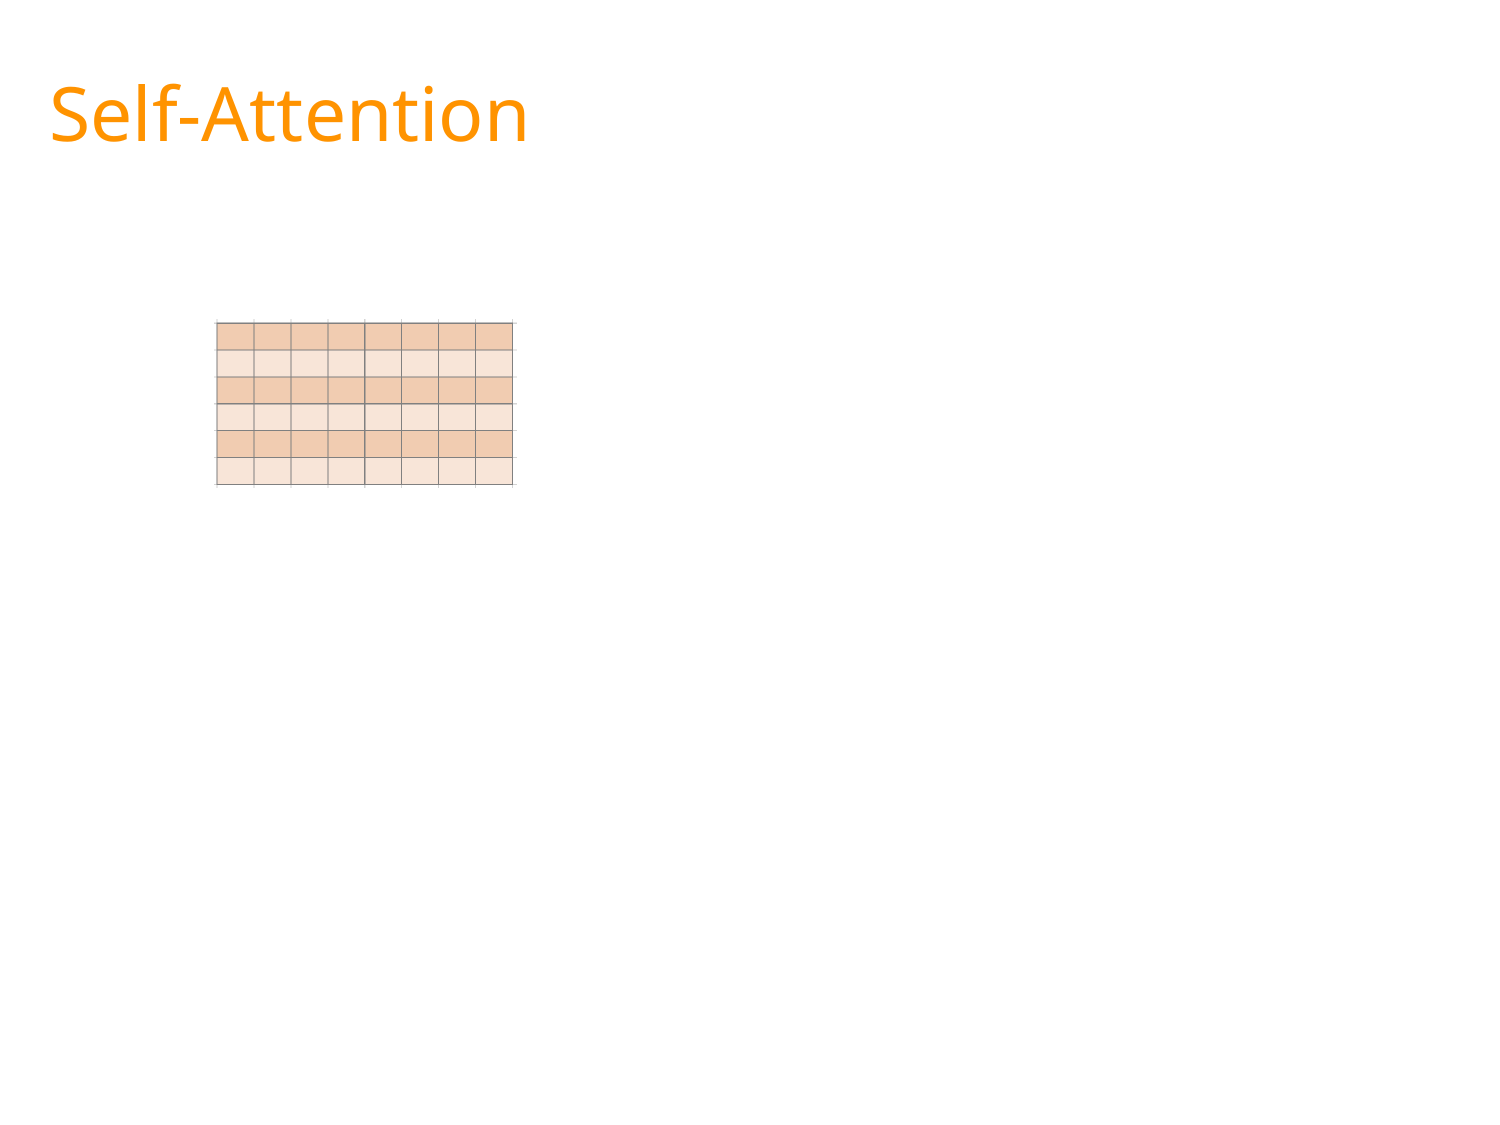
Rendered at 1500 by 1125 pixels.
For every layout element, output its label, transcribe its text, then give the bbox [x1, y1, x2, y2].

title Self-Attention [34, 16, 1385, 205]
picture [214, 319, 517, 488]
